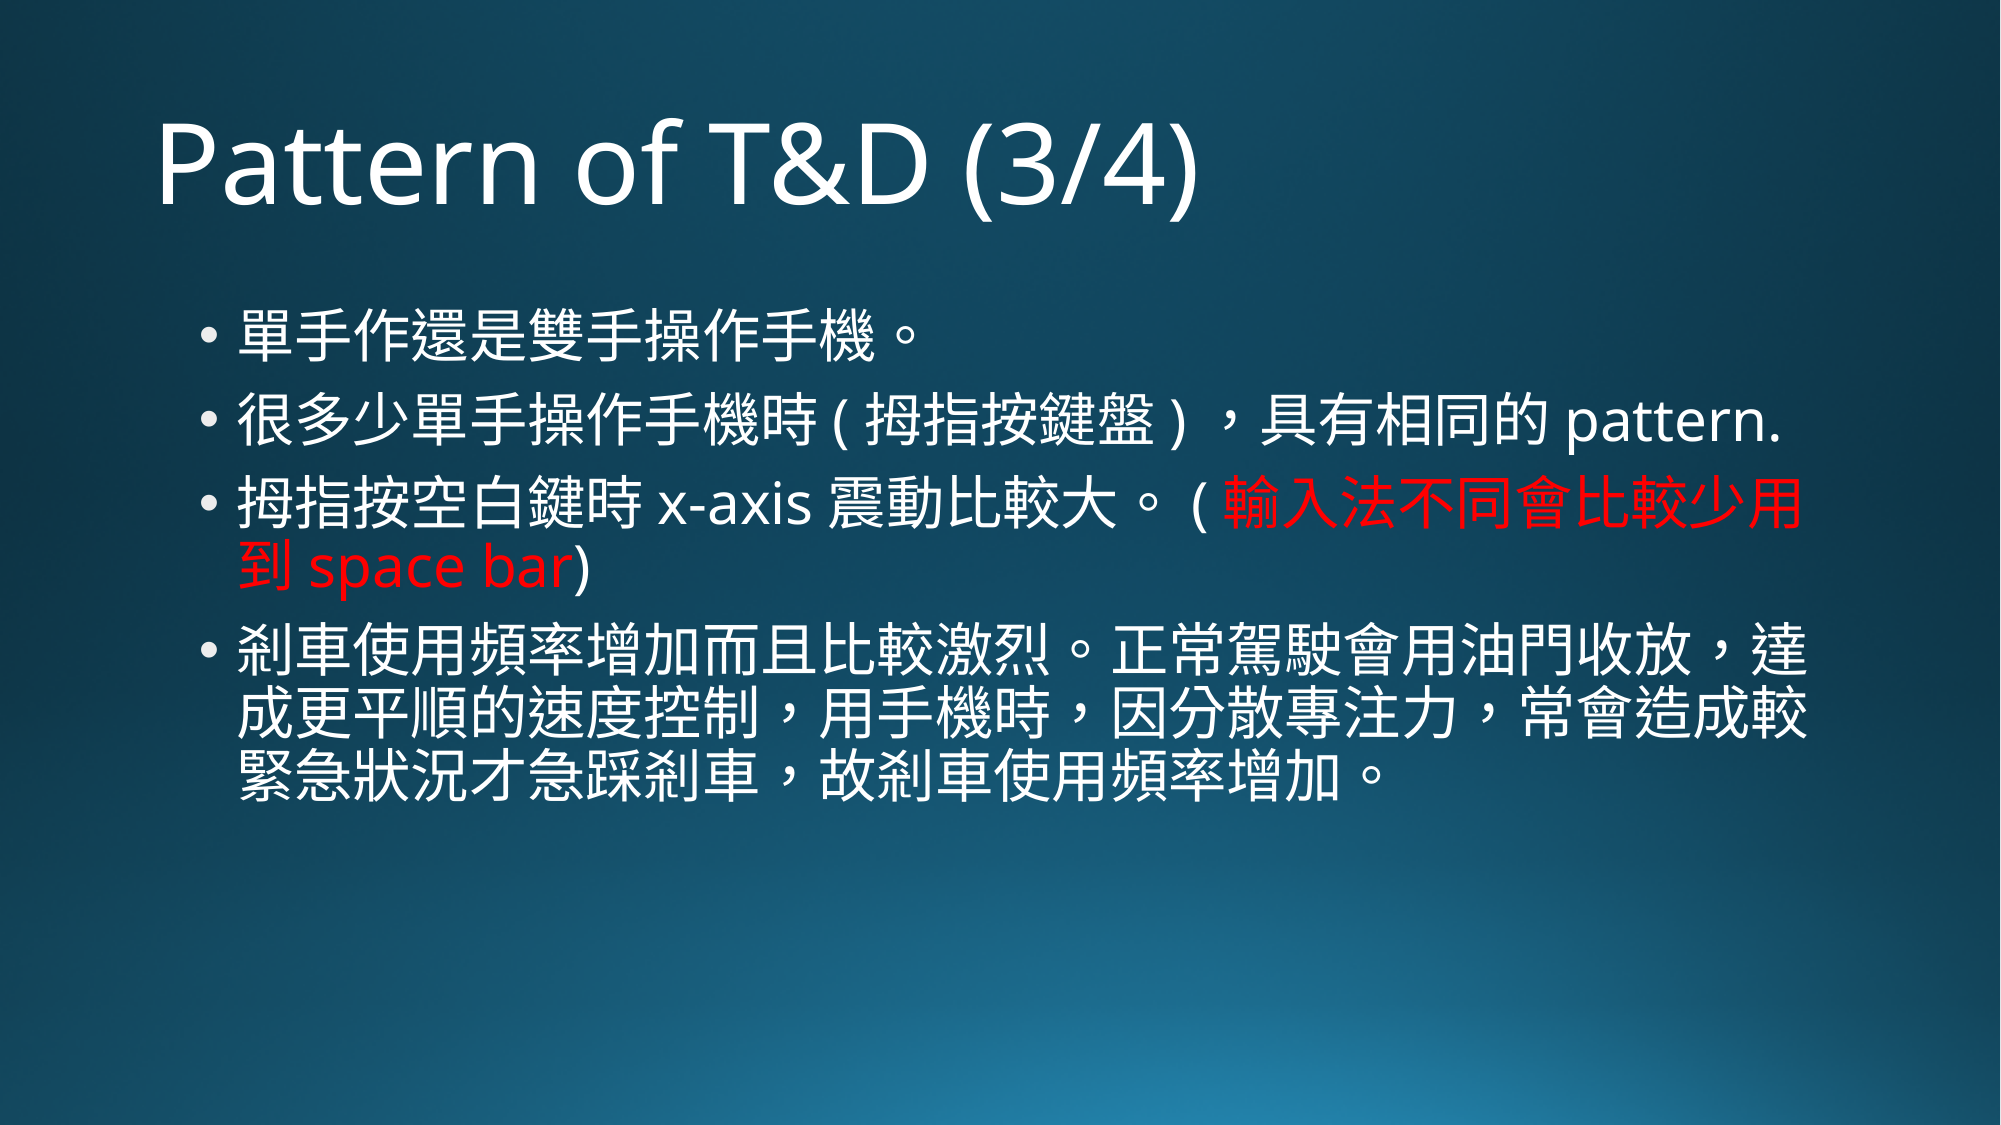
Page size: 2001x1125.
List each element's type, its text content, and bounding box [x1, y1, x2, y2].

title Pattern of T&D (3/4) [137, 59, 1863, 278]
picture [0, 0, 2001, 1125]
list 單手作還是雙手操作手機。 很多少單手操作手機時(拇指按鍵盤)，具有相同的pattern. 拇指按空白鍵時x-axis震動比較大。(輸入法不同會比較少用到space bar) 剎車使用頻率增加而且比較激烈。正常駕駛會用油門收放，達成更平順的速度控制，用手機時，因分散專注力，常會造成較緊急狀況才急踩剎車，故剎車使用頻率增加。 [183, 299, 1863, 1014]
